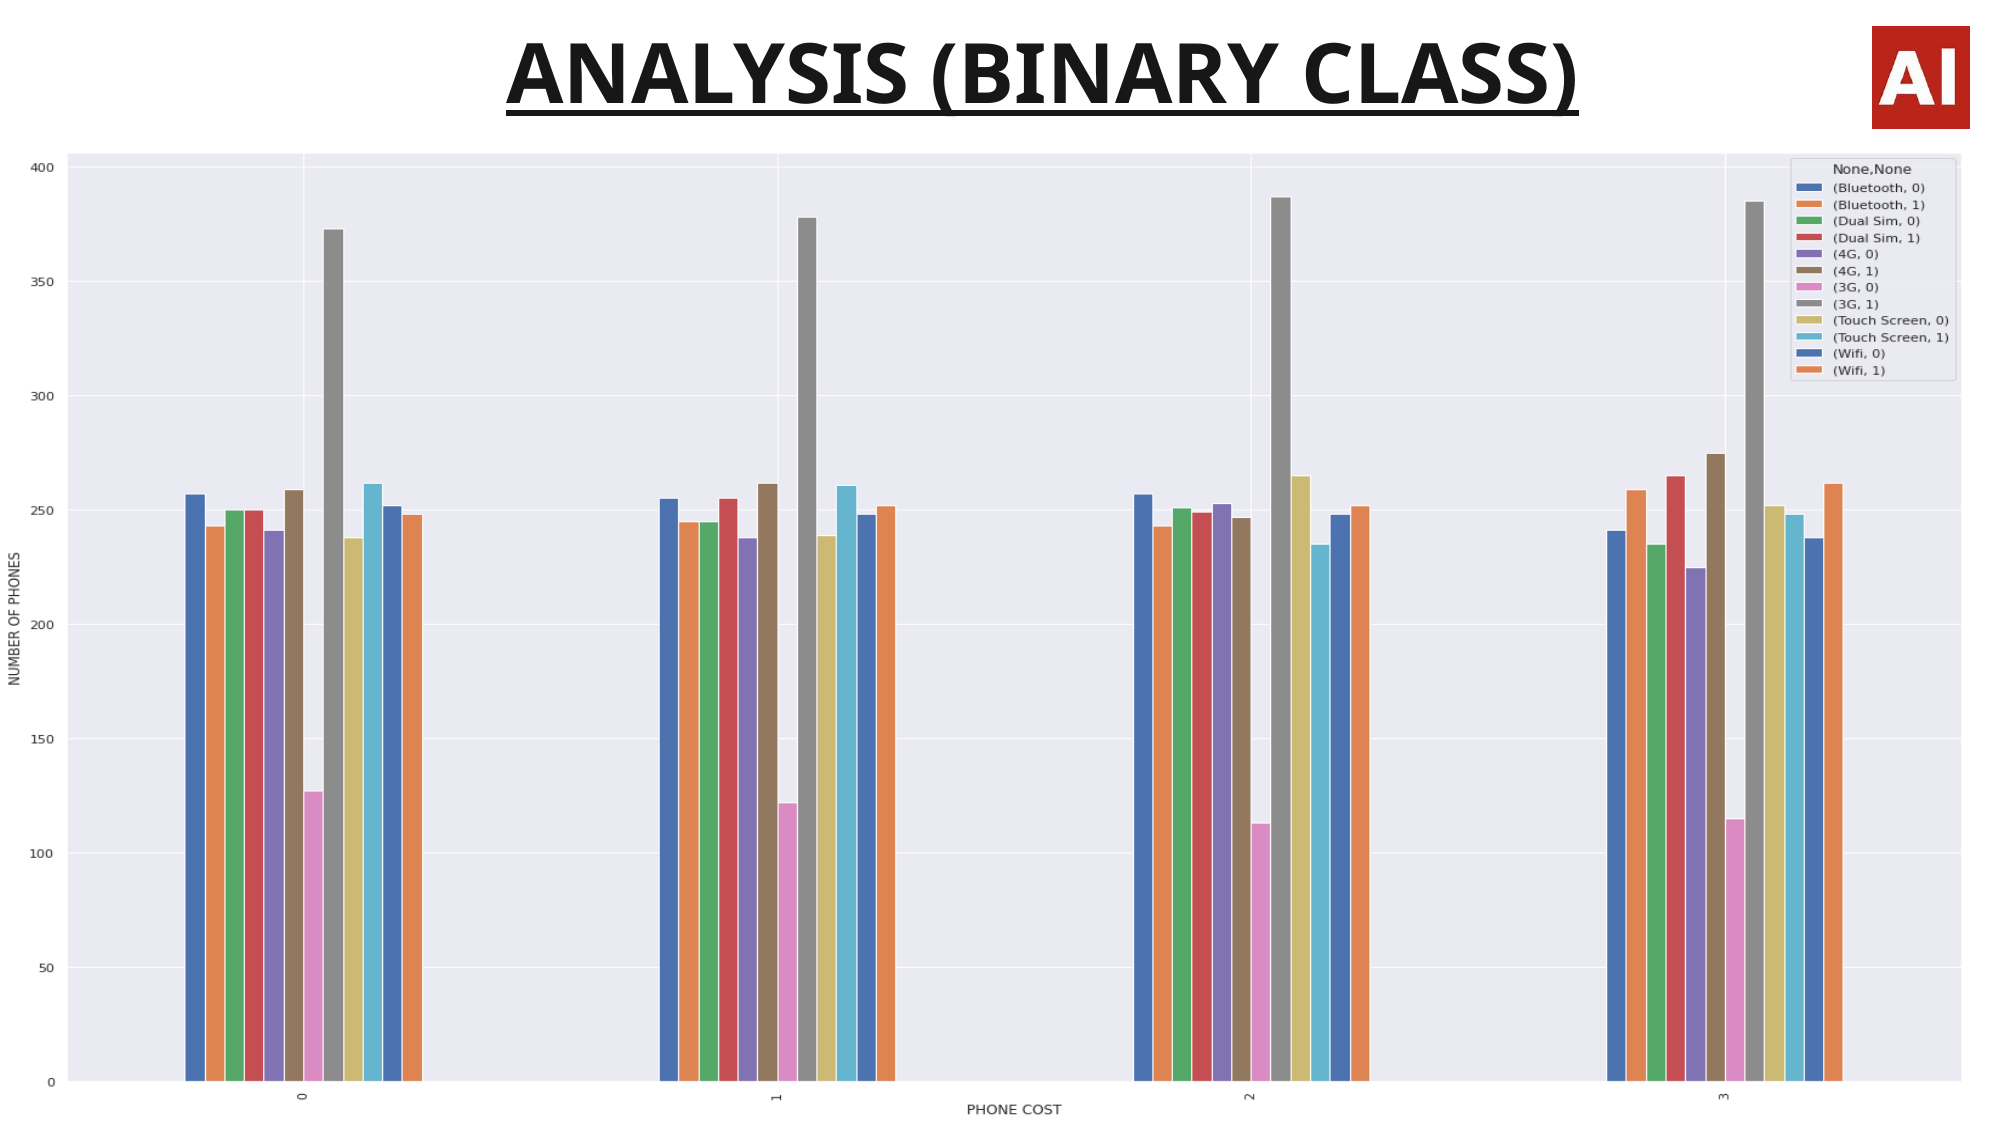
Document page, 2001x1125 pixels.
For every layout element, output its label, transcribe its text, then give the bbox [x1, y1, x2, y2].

text_box ANALYSIS (BINARY CLASS) [435, 12, 1650, 128]
picture [0, 152, 1970, 1125]
picture [1872, 26, 1970, 129]
